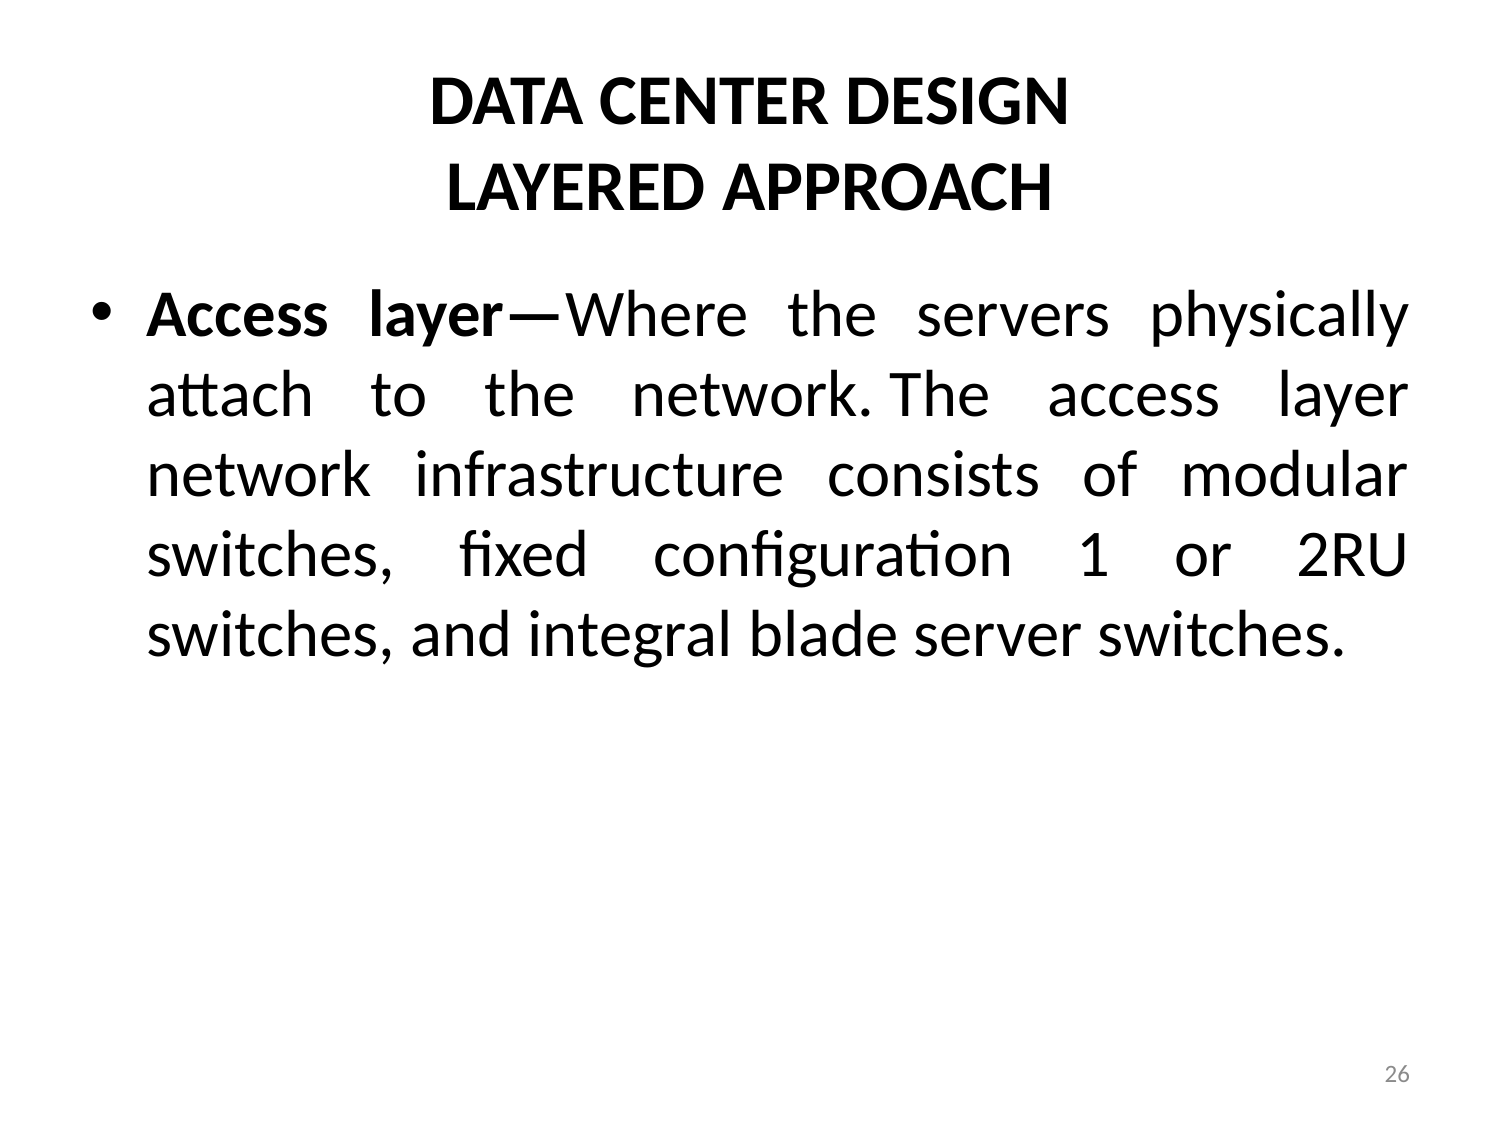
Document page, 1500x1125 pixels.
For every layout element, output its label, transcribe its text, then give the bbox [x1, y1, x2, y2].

title DATA CENTER DESIGN LAYERED APPROACH [75, 45, 1425, 233]
list Access layer—Where the servers physically attach to the network. The access layer network infrastructure consists of modular switches, fixed configuration 1 or 2RU switches, and integral blade server switches. [75, 262, 1425, 1005]
slide_number 26 [1074, 1042, 1425, 1103]
